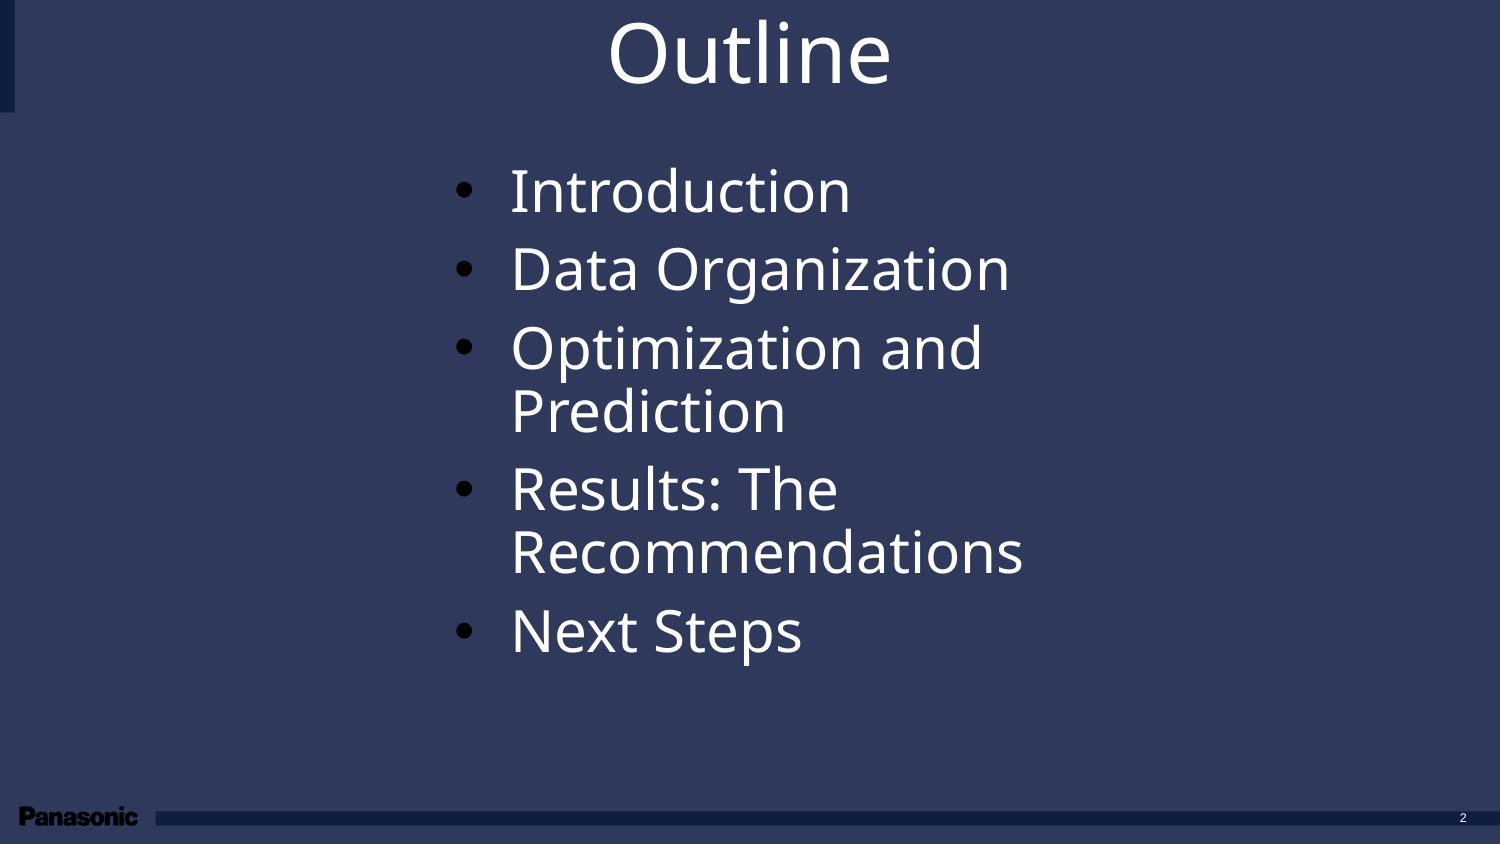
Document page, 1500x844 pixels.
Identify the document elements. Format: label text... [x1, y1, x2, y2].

picture [19, 806, 138, 826]
title Outline [55, 0, 1445, 113]
list Introduction Data Organization Optimization and Prediction Results: The Recommendations Next Steps [420, 154, 1080, 690]
slide_number 2 [1411, 807, 1482, 829]
